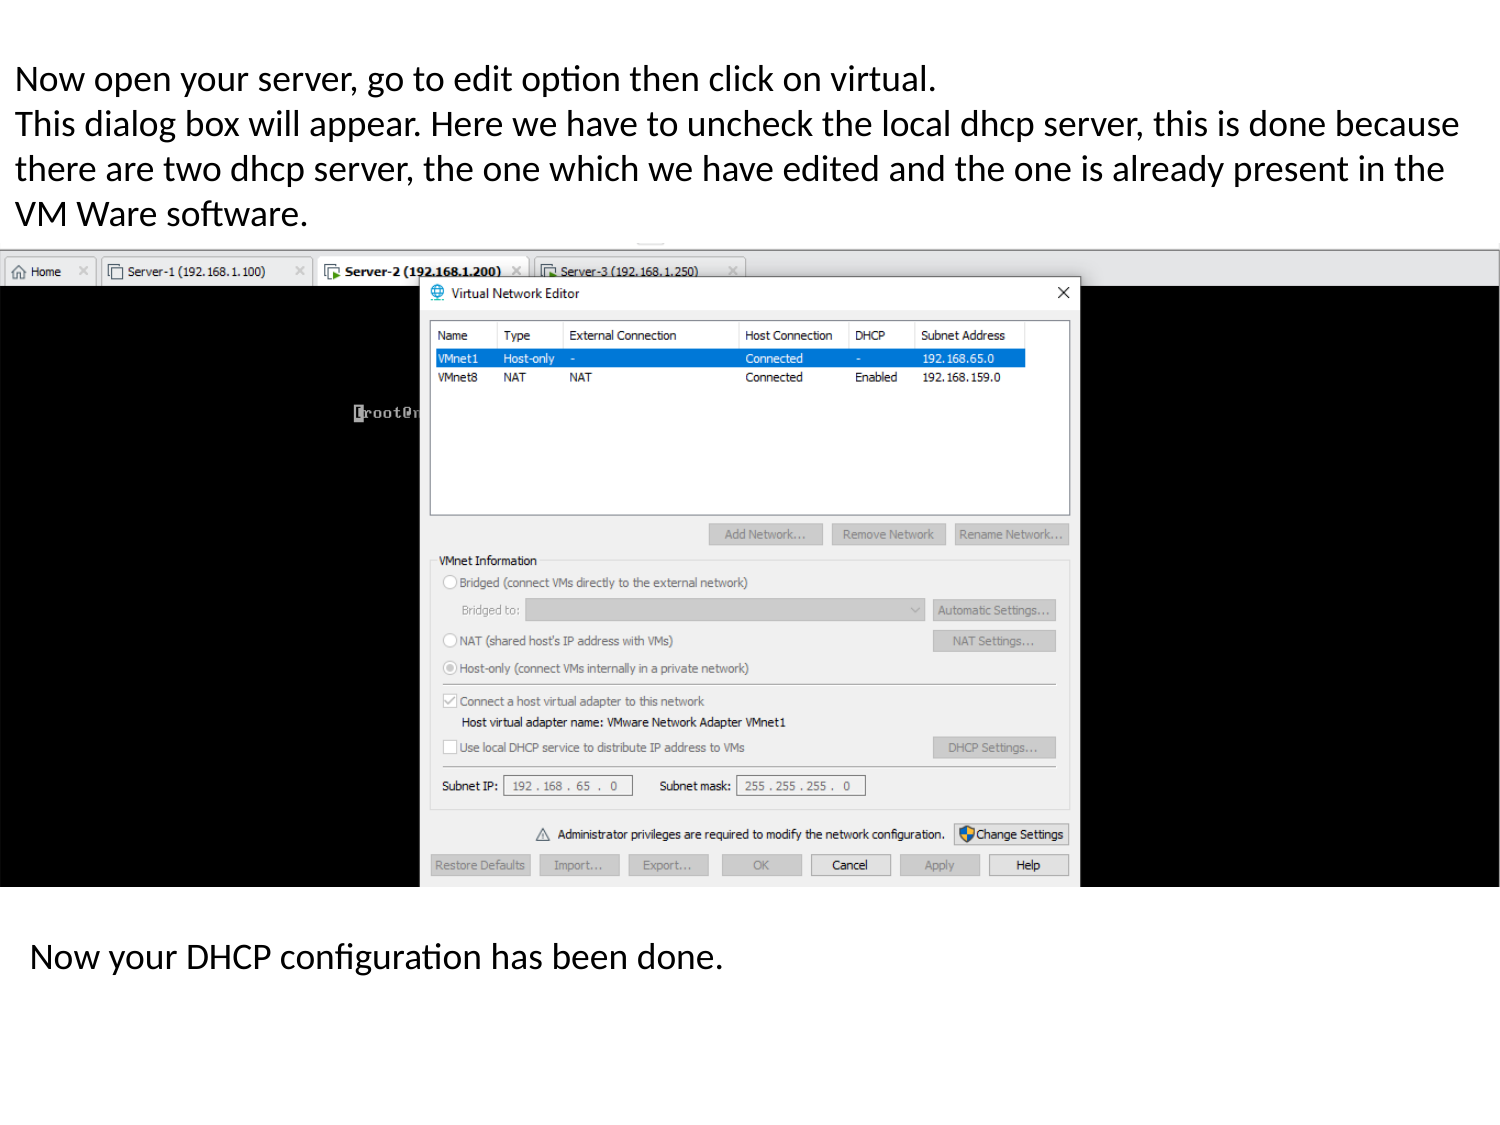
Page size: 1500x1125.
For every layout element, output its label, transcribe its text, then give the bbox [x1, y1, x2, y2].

text_box Now your DHCP configuration has been done. [14, 924, 741, 985]
picture [0, 243, 1500, 888]
text_box Now open your server, go to edit option then click on virtual. This dialog box will appear. Here we have to uncheck the local dhcp server, this is done because there are two dhcp server, the one which we have edited and the one is already present in the VM Ware software. [0, 46, 1500, 242]
